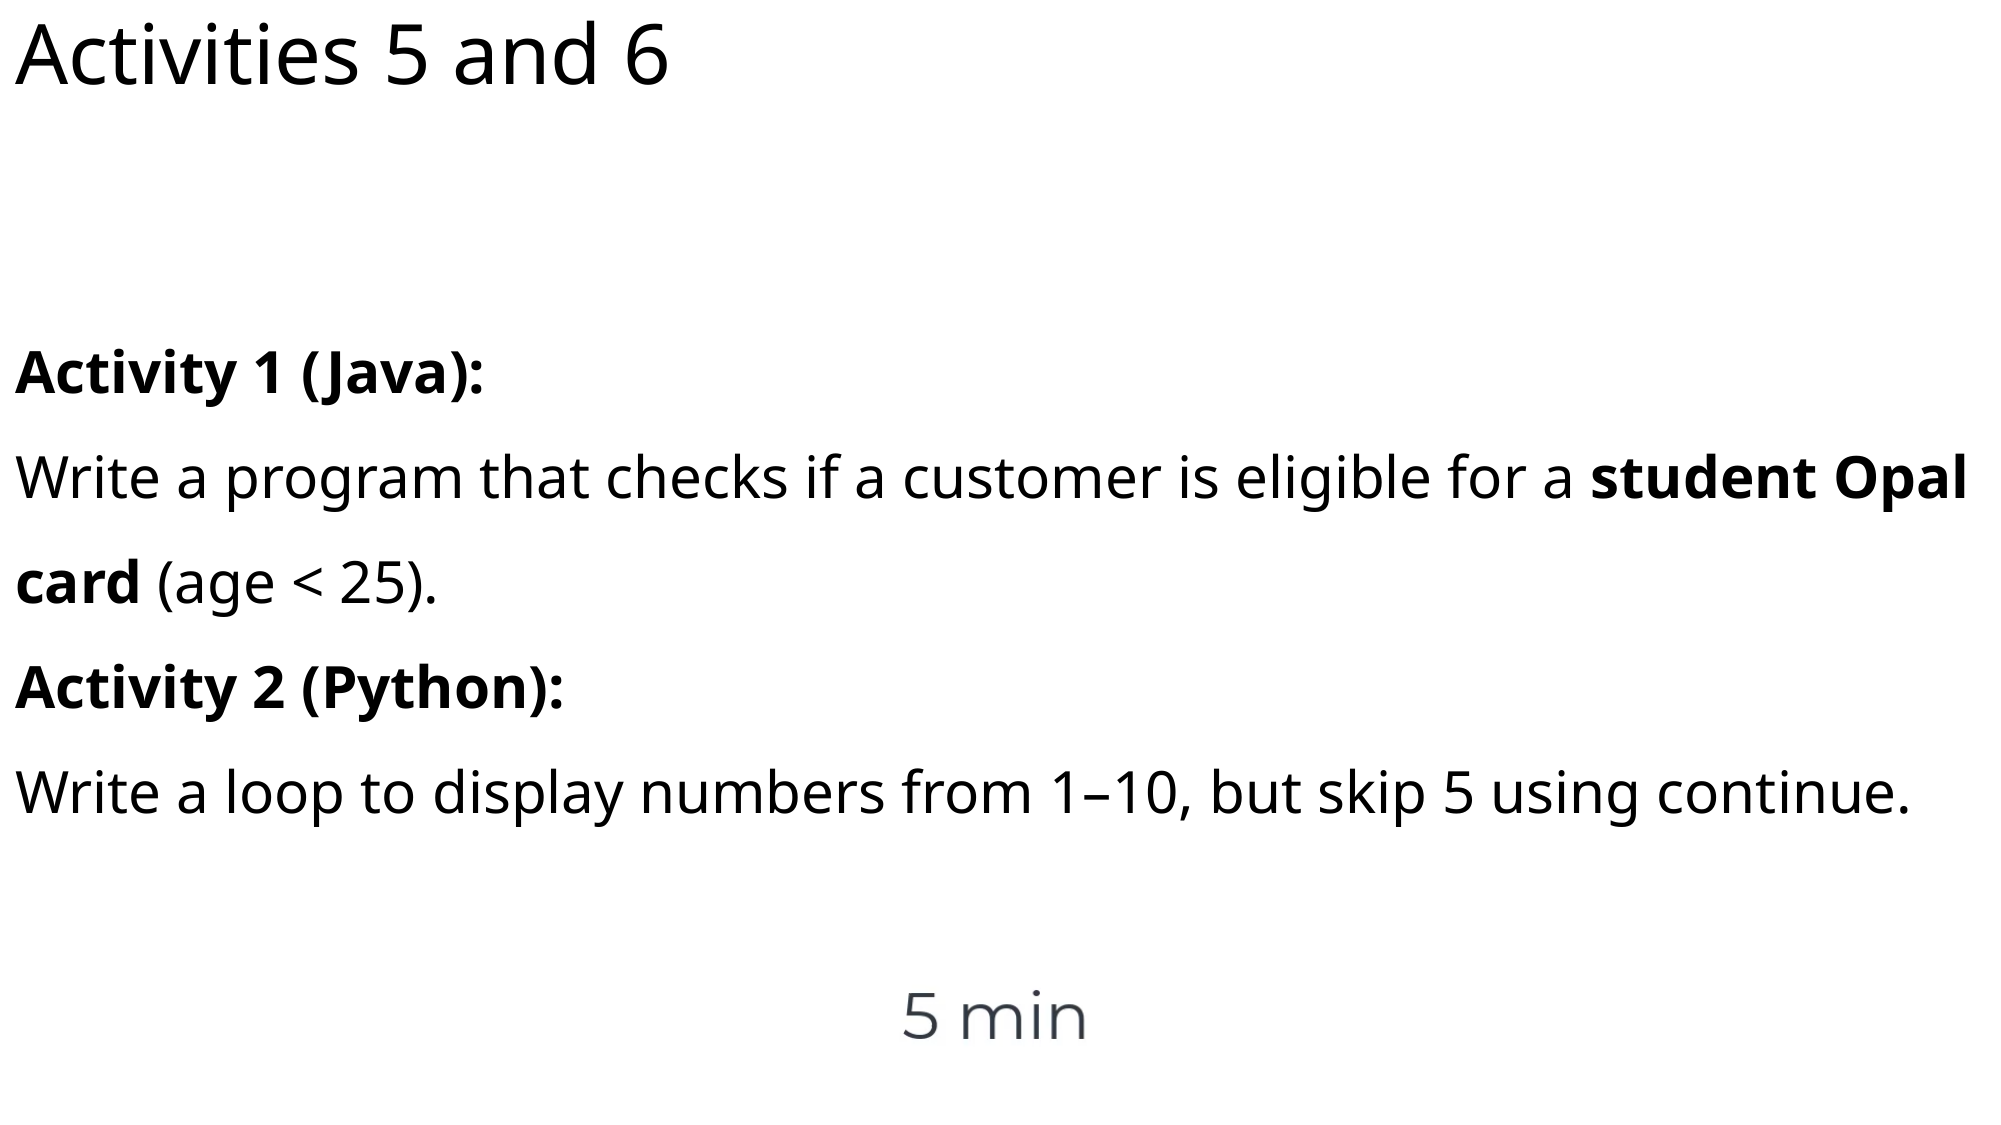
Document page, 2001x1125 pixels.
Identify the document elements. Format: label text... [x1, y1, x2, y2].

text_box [820, 936, 1180, 1093]
text_box Activity 1 (Java): Write a program that checks if a customer is eligible for a student Opal card (age < 25). Activity 2 (Python): Write a loop to display numbers from 1–10, but skip 5 using continue. [0, 292, 2000, 833]
title Activities 5 and 6 [0, 0, 2000, 111]
